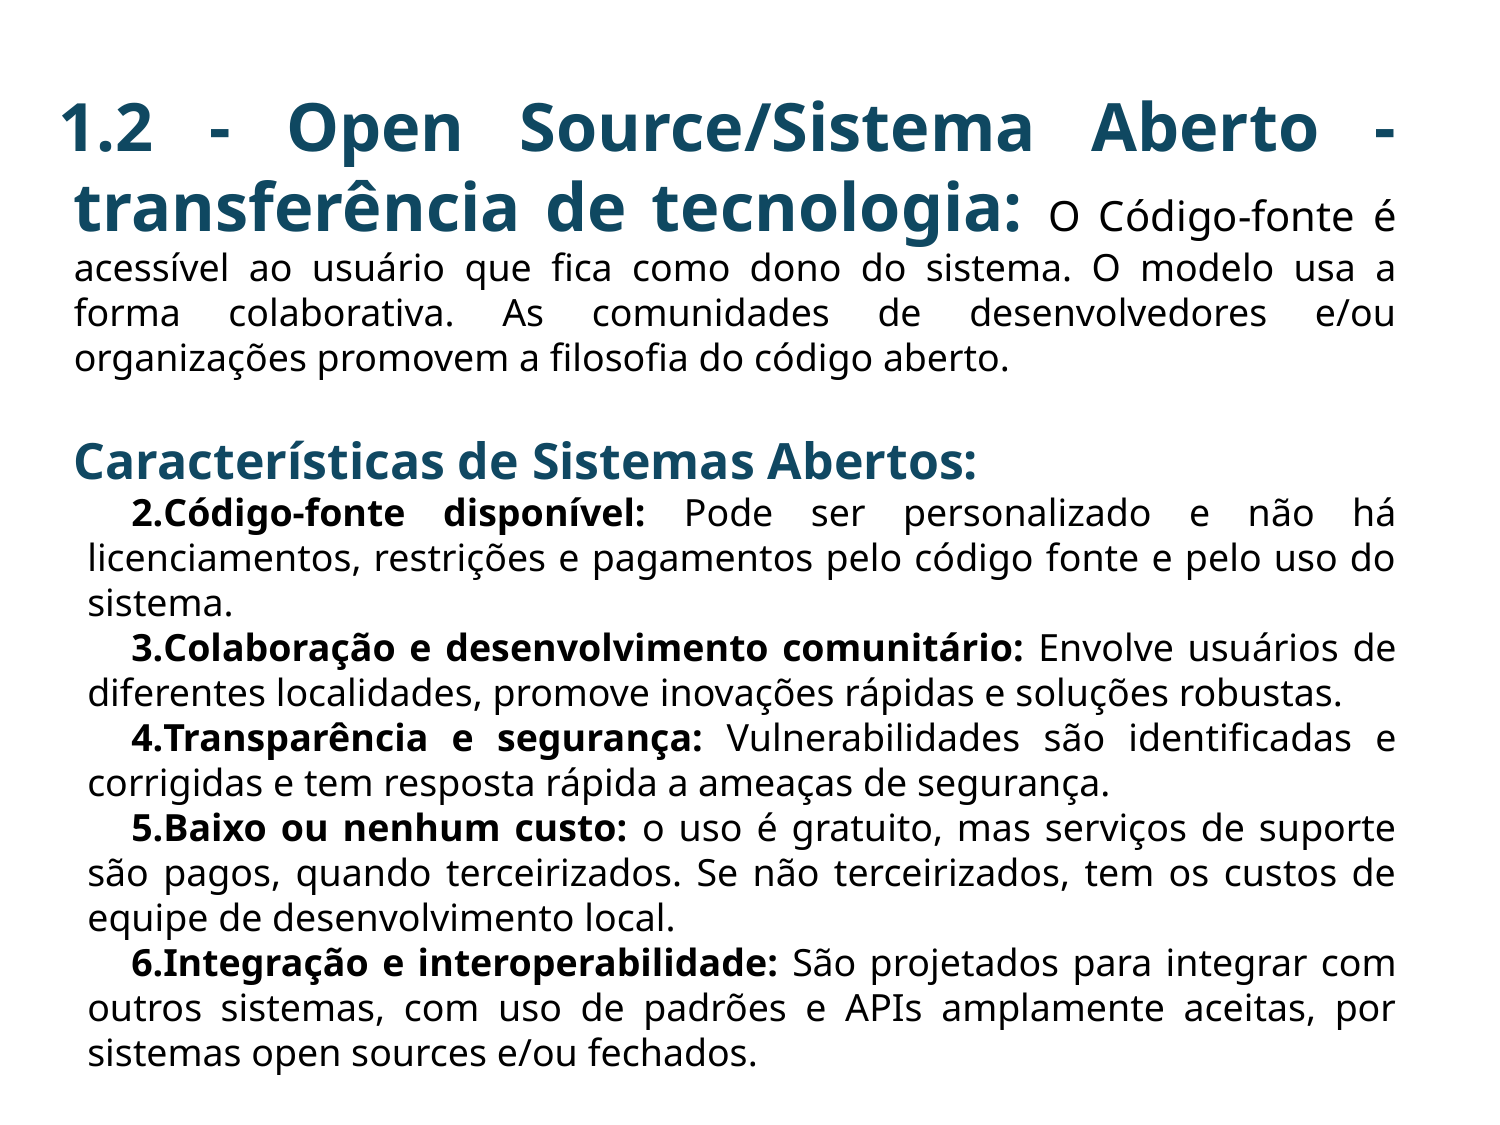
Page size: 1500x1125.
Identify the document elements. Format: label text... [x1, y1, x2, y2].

text_box 2 - Open Source/Sistema Aberto - transferência de tecnologia: O Código-fonte é acessível ao usuário que fica como dono do sistema. O modelo usa a forma colaborativa. As comunidades de desenvolvedores e/ou organizações promovem a filosofia do código aberto. Características de Sistemas Abertos: Código-fonte disponível: Pode ser personalizado e não há licenciamentos, restrições e pagamentos pelo código fonte e pelo uso do sistema. Colaboração e desenvolvimento comunitário: Envolve usuários de diferentes localidades, promove inovações rápidas e soluções robustas. Transparência e segurança: Vulnerabilidades são identificadas e corrigidas e tem resposta rápida a ameaças de segurança. Baixo ou nenhum custo: o uso é gratuito, mas serviços de suporte são pagos, quando terceirizados. Se não terceirizados, tem os custos de equipe de desenvolvimento local. Integração e interoperabilidade: São projetados para integrar com outros sistemas, com uso de padrões e APIs amplamente aceitas, por sistemas open sources e/ou fechados. [43, 76, 1412, 1082]
